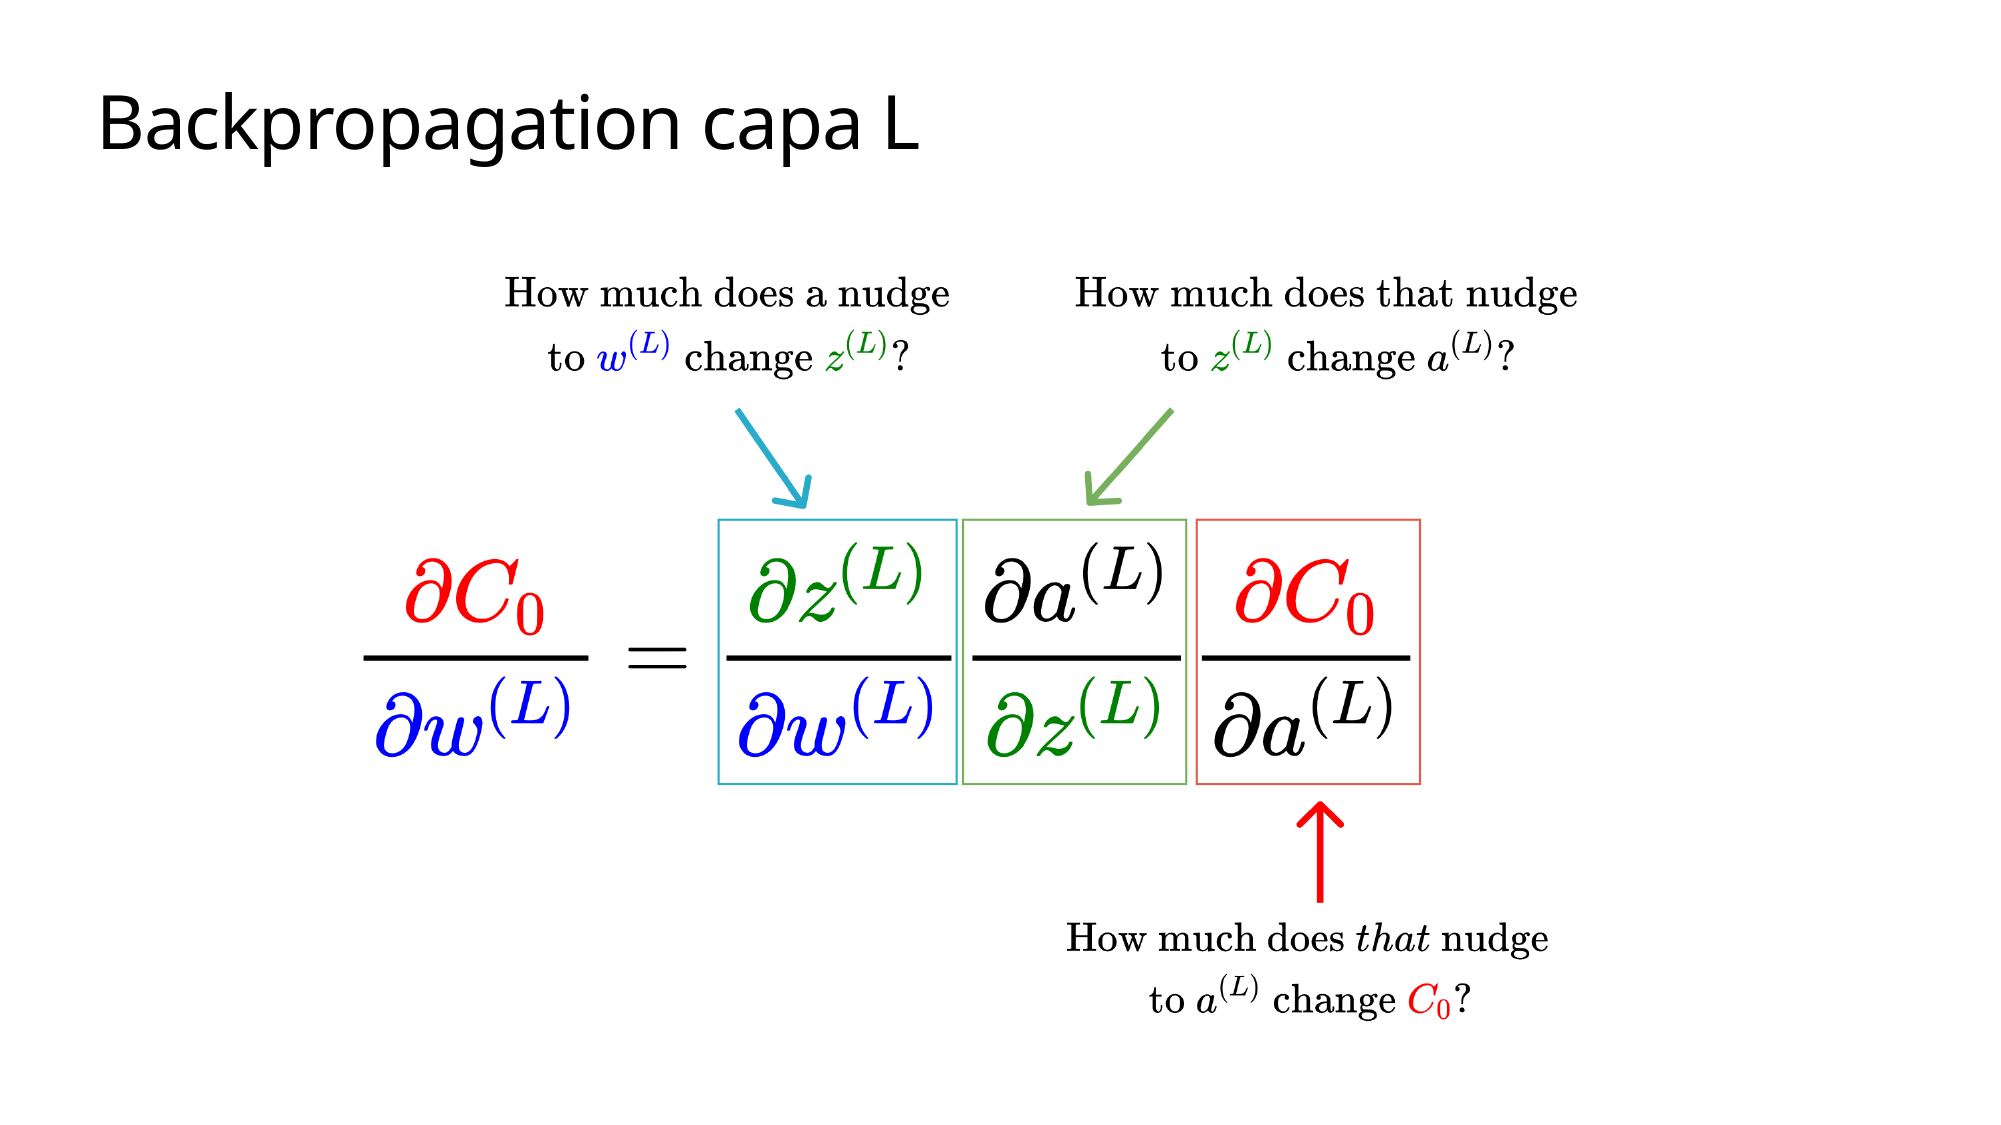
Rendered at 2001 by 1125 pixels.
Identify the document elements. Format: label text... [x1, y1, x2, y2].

picture [346, 256, 1704, 1032]
title Backpropagation capa L [96, 75, 1904, 166]
